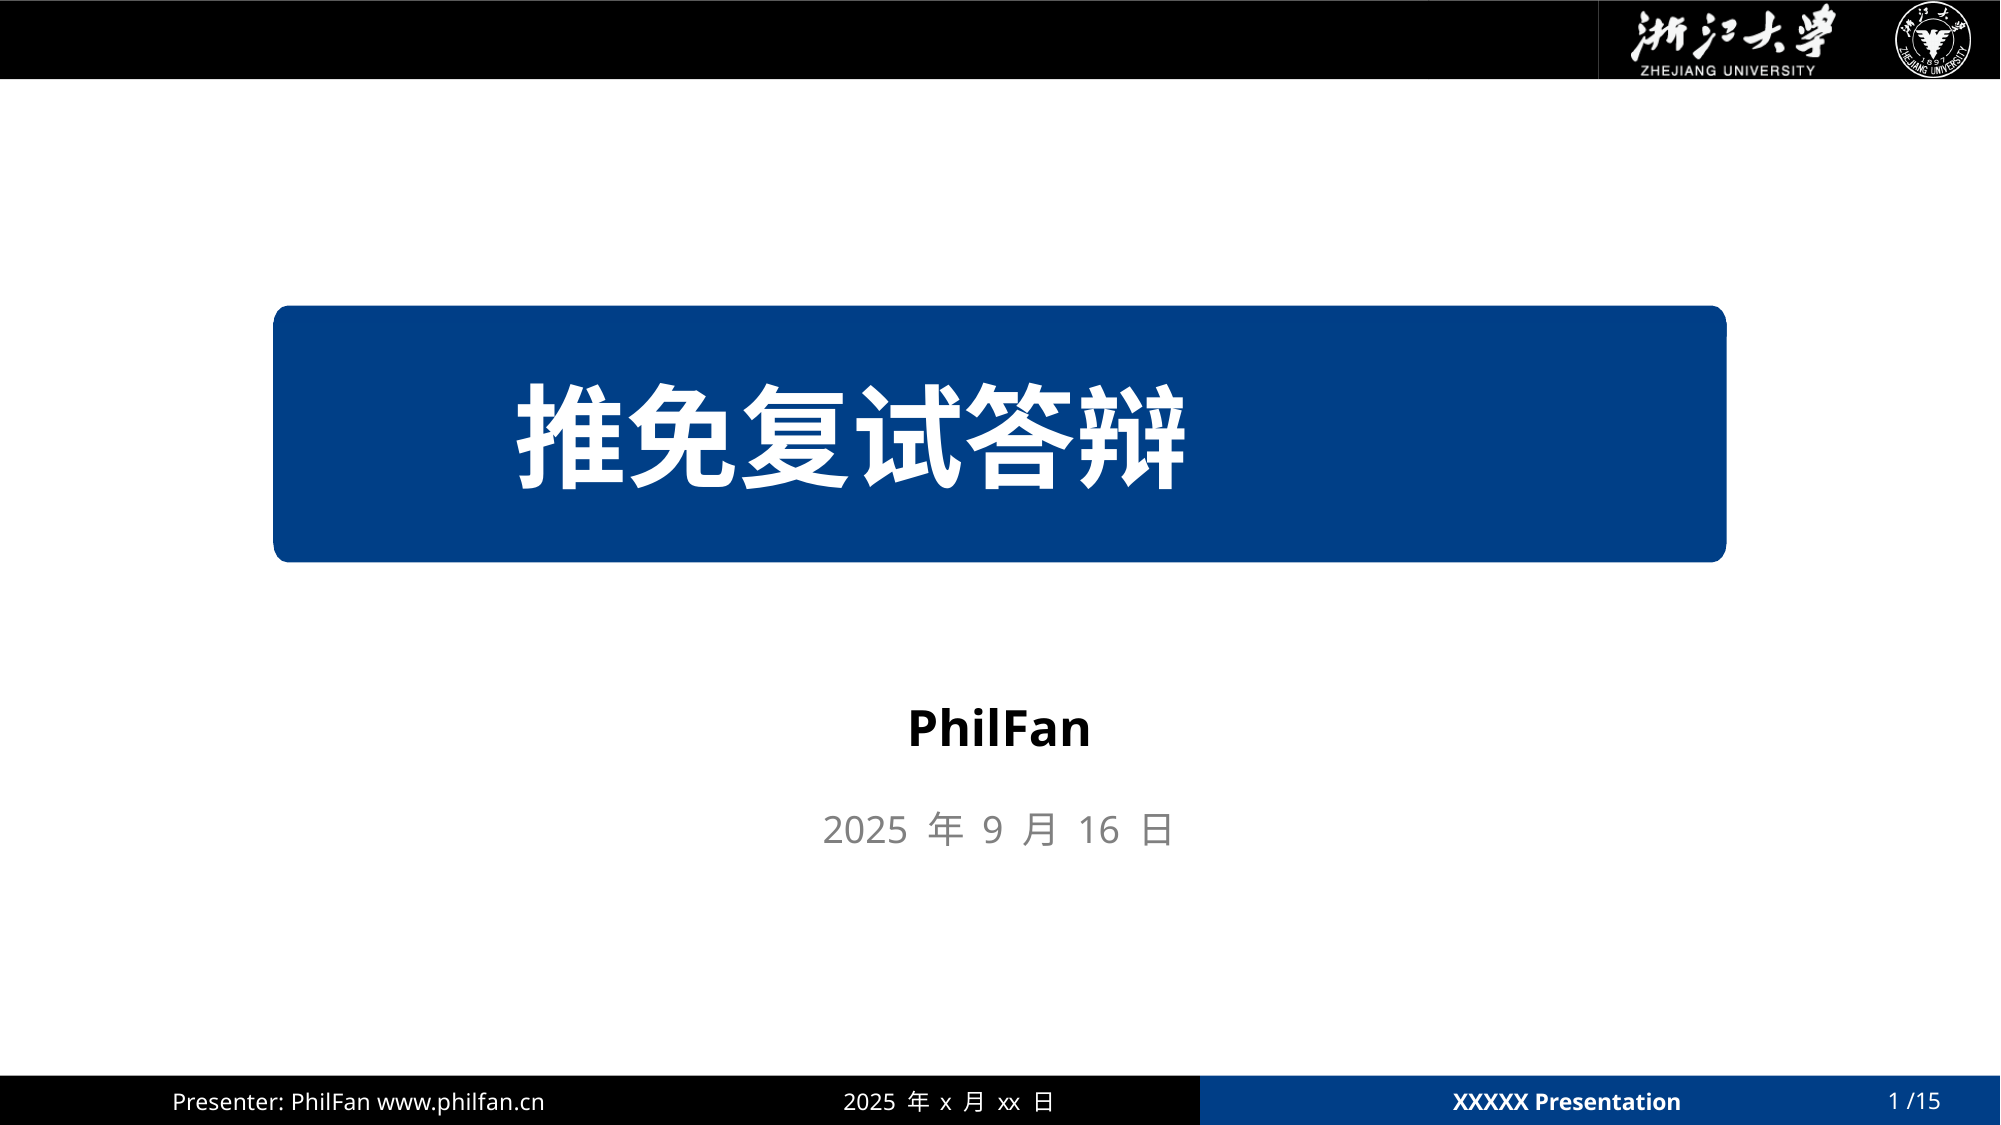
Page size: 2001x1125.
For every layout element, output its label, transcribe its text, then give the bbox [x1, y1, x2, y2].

picture [1895, 1, 1971, 78]
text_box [273, 305, 1727, 563]
picture [1631, 3, 1836, 76]
text_box PhilFan 2025 年 9 月 16 日 [794, 694, 1205, 851]
